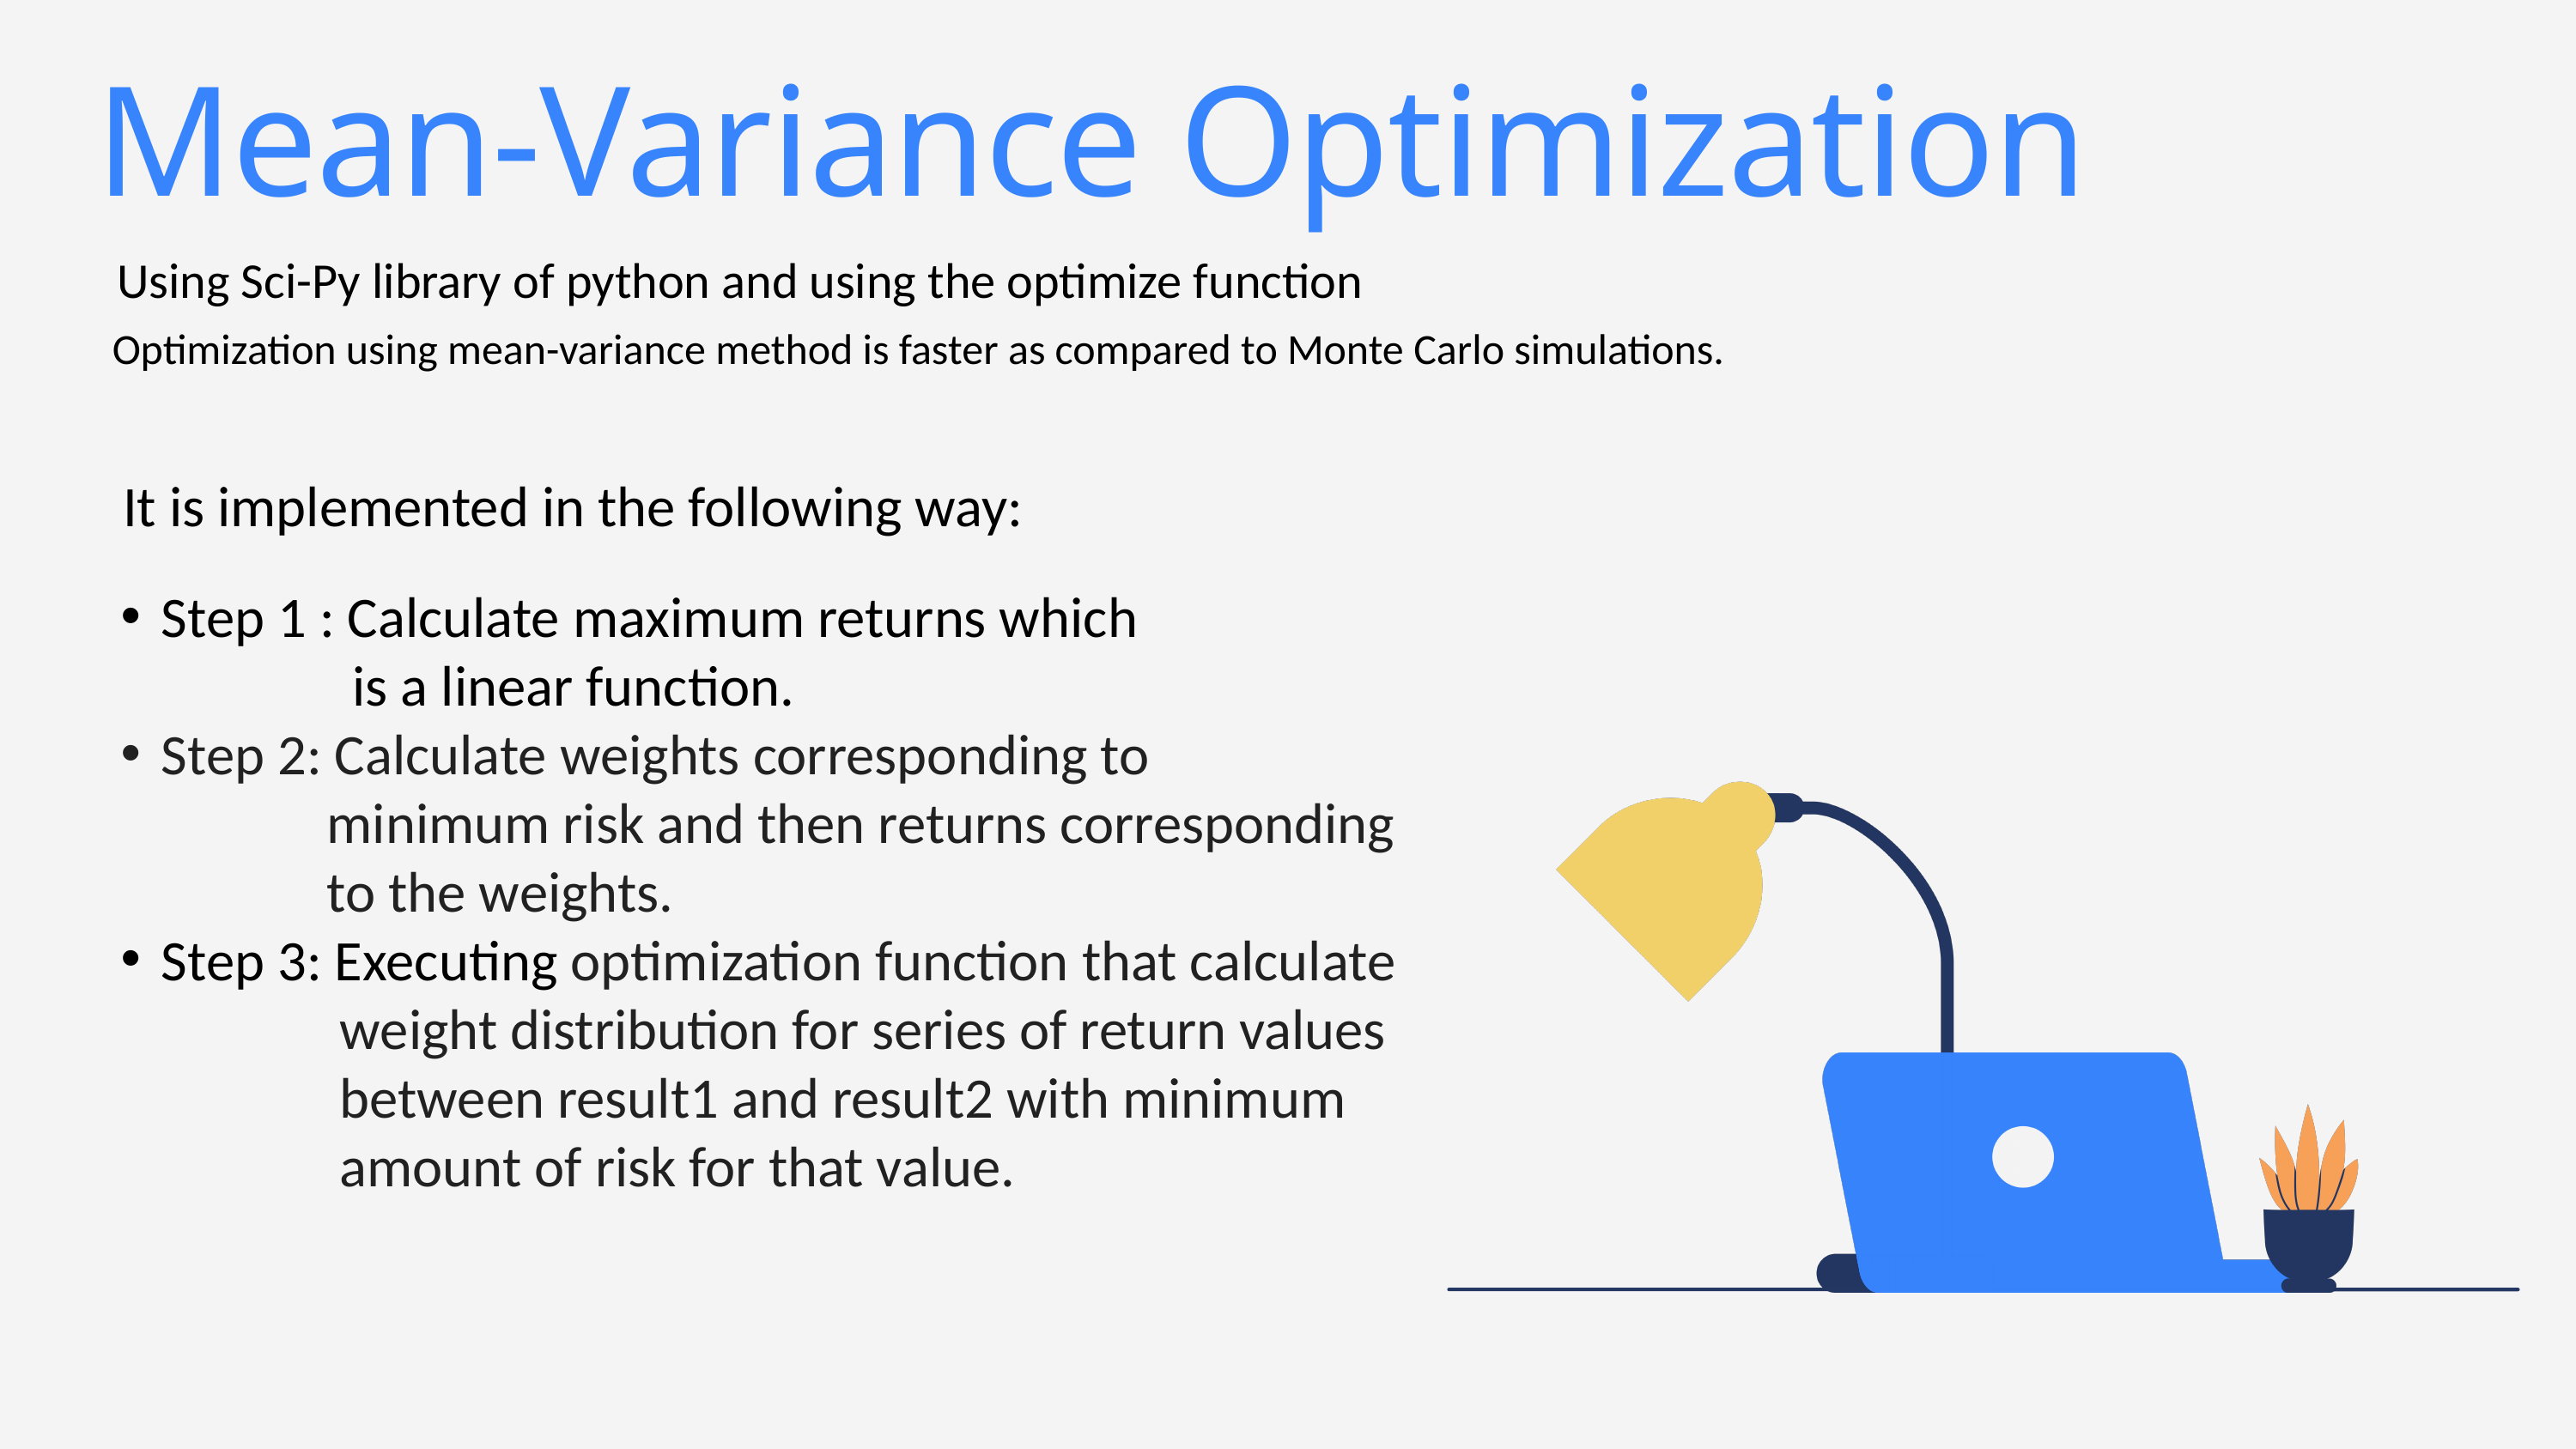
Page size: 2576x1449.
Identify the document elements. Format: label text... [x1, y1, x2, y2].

text_box Using Sci-Py library of python and using the optimize function [104, 241, 1376, 315]
text_box It is implemented in the following way: [110, 463, 1036, 545]
text_box Mean-Variance Optimization [95, 58, 2201, 227]
text_box Optimization using mean-variance method is faster as compared to Monte Carlo simulations. [100, 315, 1738, 380]
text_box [1449, 777, 2518, 1294]
text_box Step 1 : Calculate maximum returns which is a linear function. Step 2: Calculate weights corresponding to minimum risk and then returns corresponding to the weights. Step 3: Executing optimization function that calculate weight distribution for series of return values between result1 and result2 with minimum amount of risk for that value. [107, 573, 1423, 1257]
